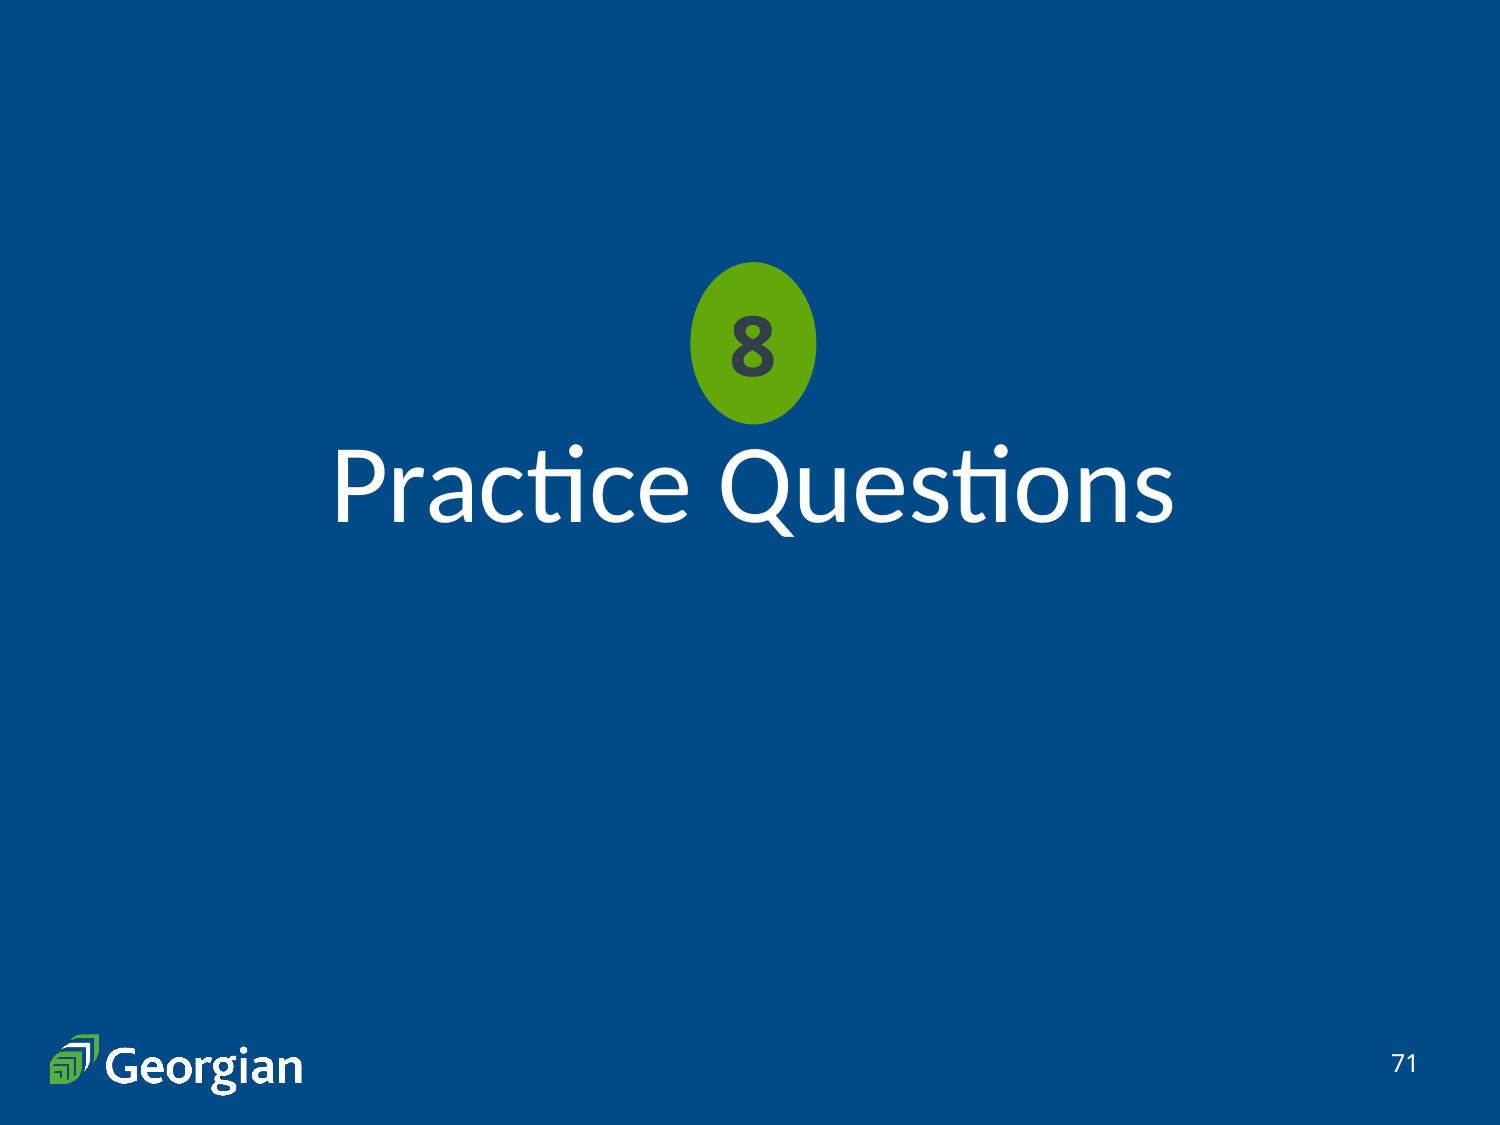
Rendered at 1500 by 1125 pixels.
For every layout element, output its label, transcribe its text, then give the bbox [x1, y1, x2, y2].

list Practice Questions [107, 125, 1400, 830]
text_box 8 [688, 260, 819, 427]
picture [24, 1017, 327, 1121]
